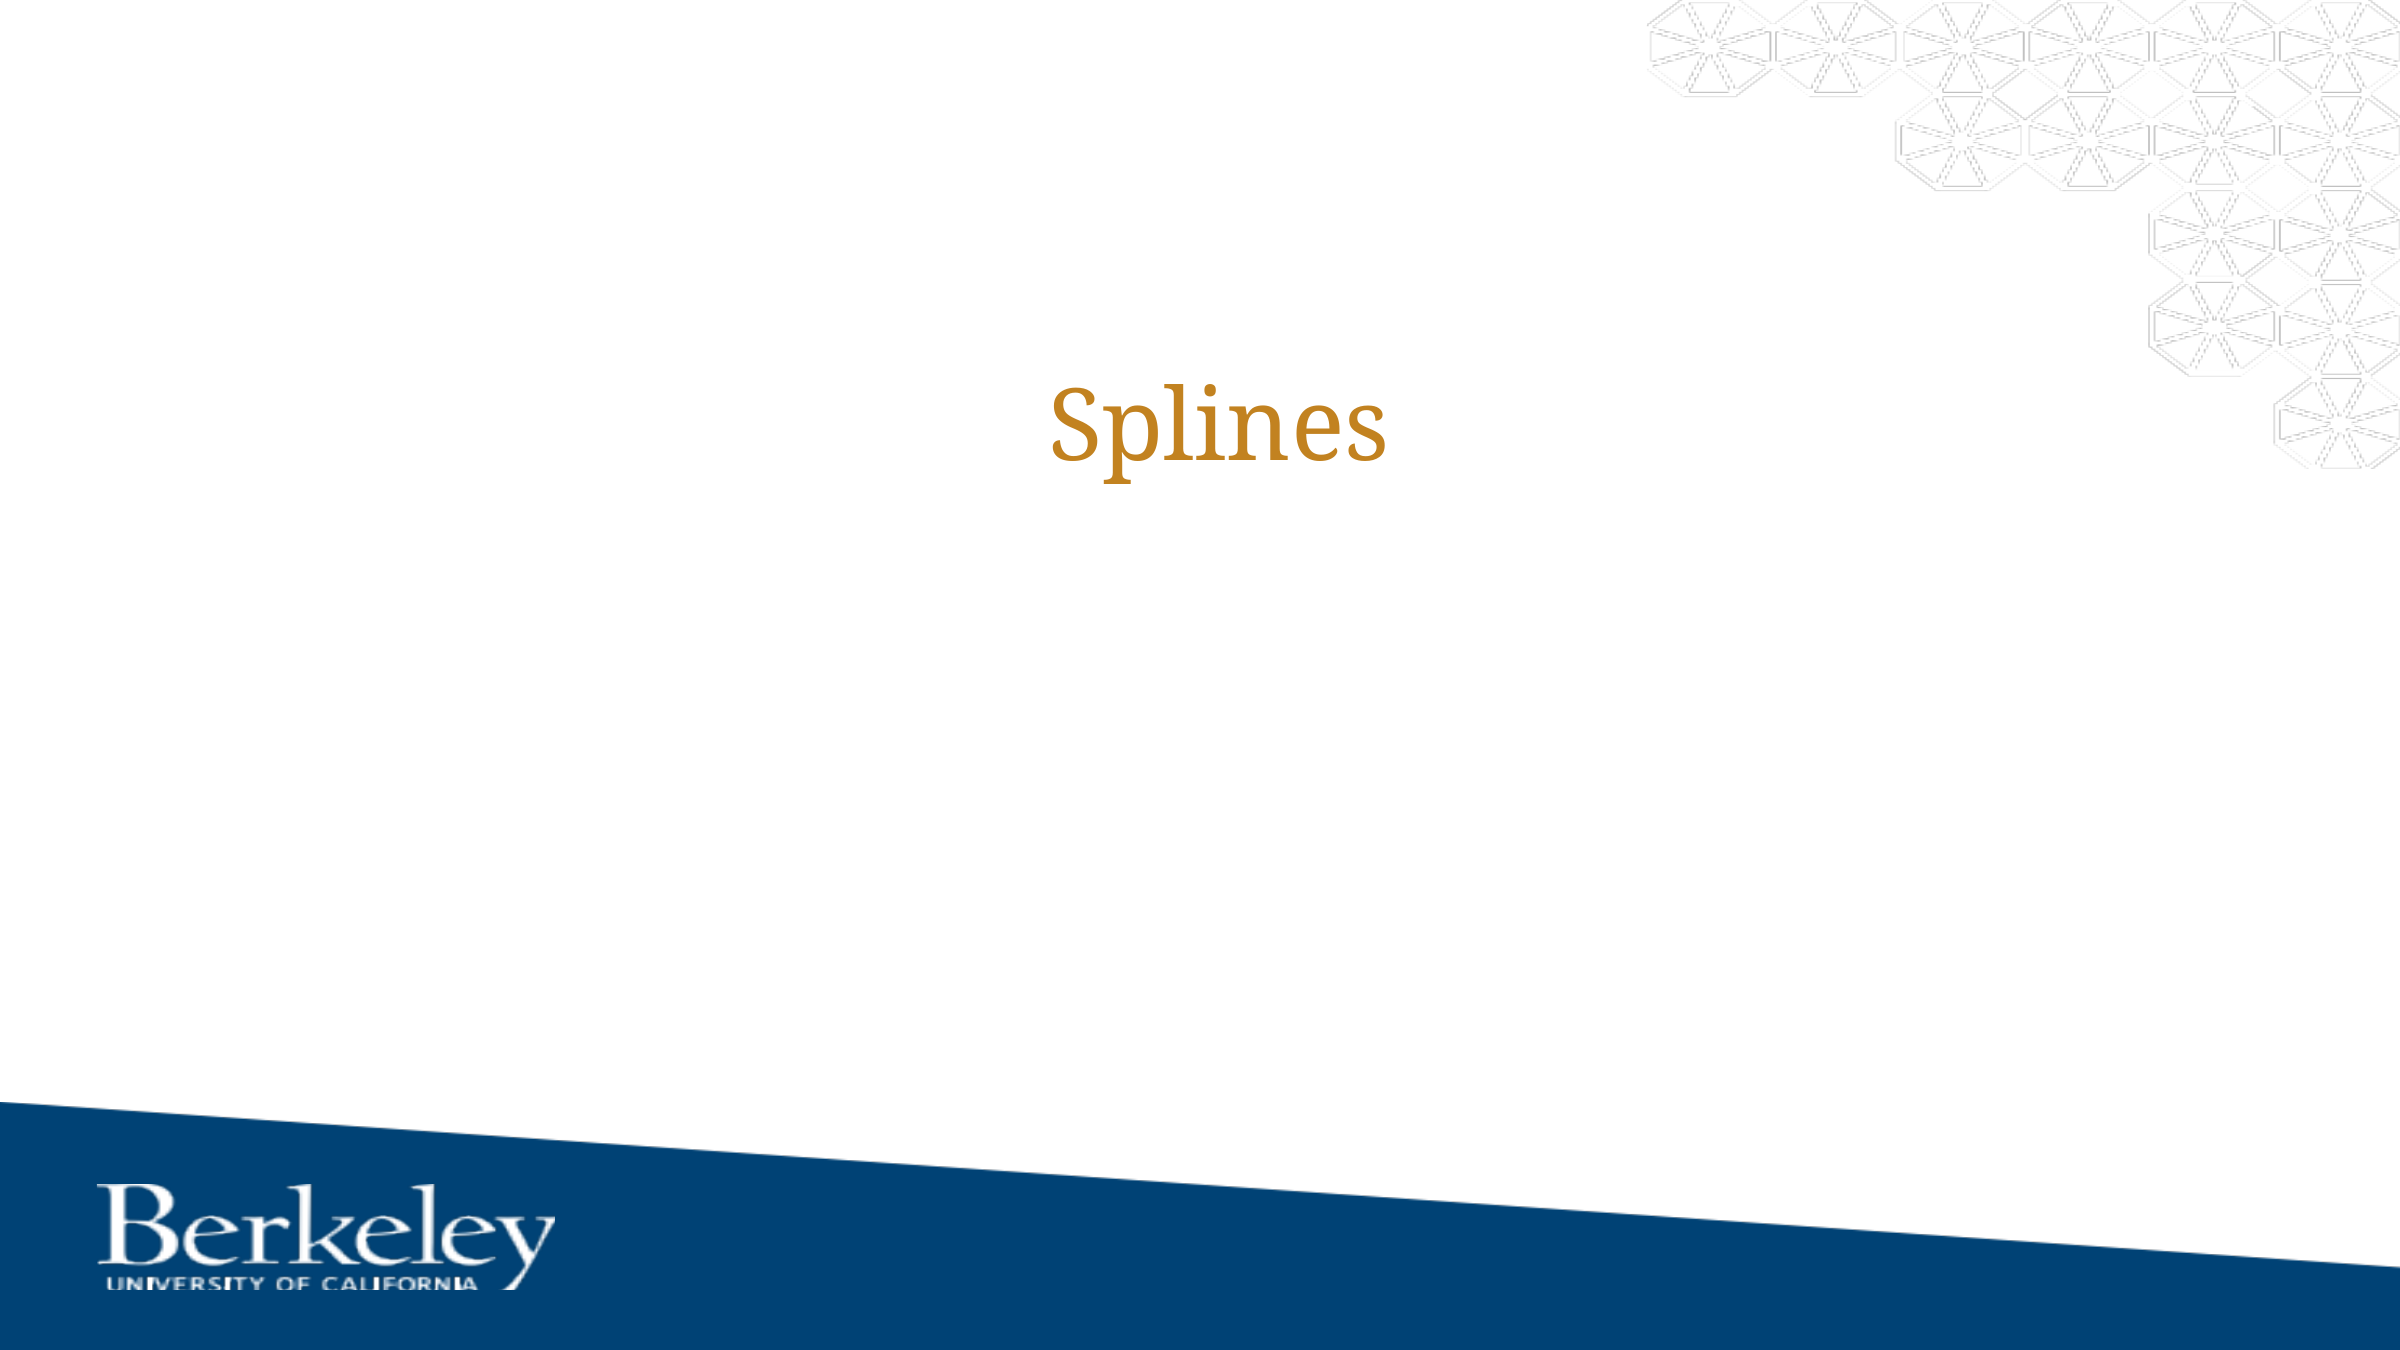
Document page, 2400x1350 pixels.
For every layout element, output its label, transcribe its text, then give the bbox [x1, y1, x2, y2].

title Splines [424, 227, 2014, 614]
